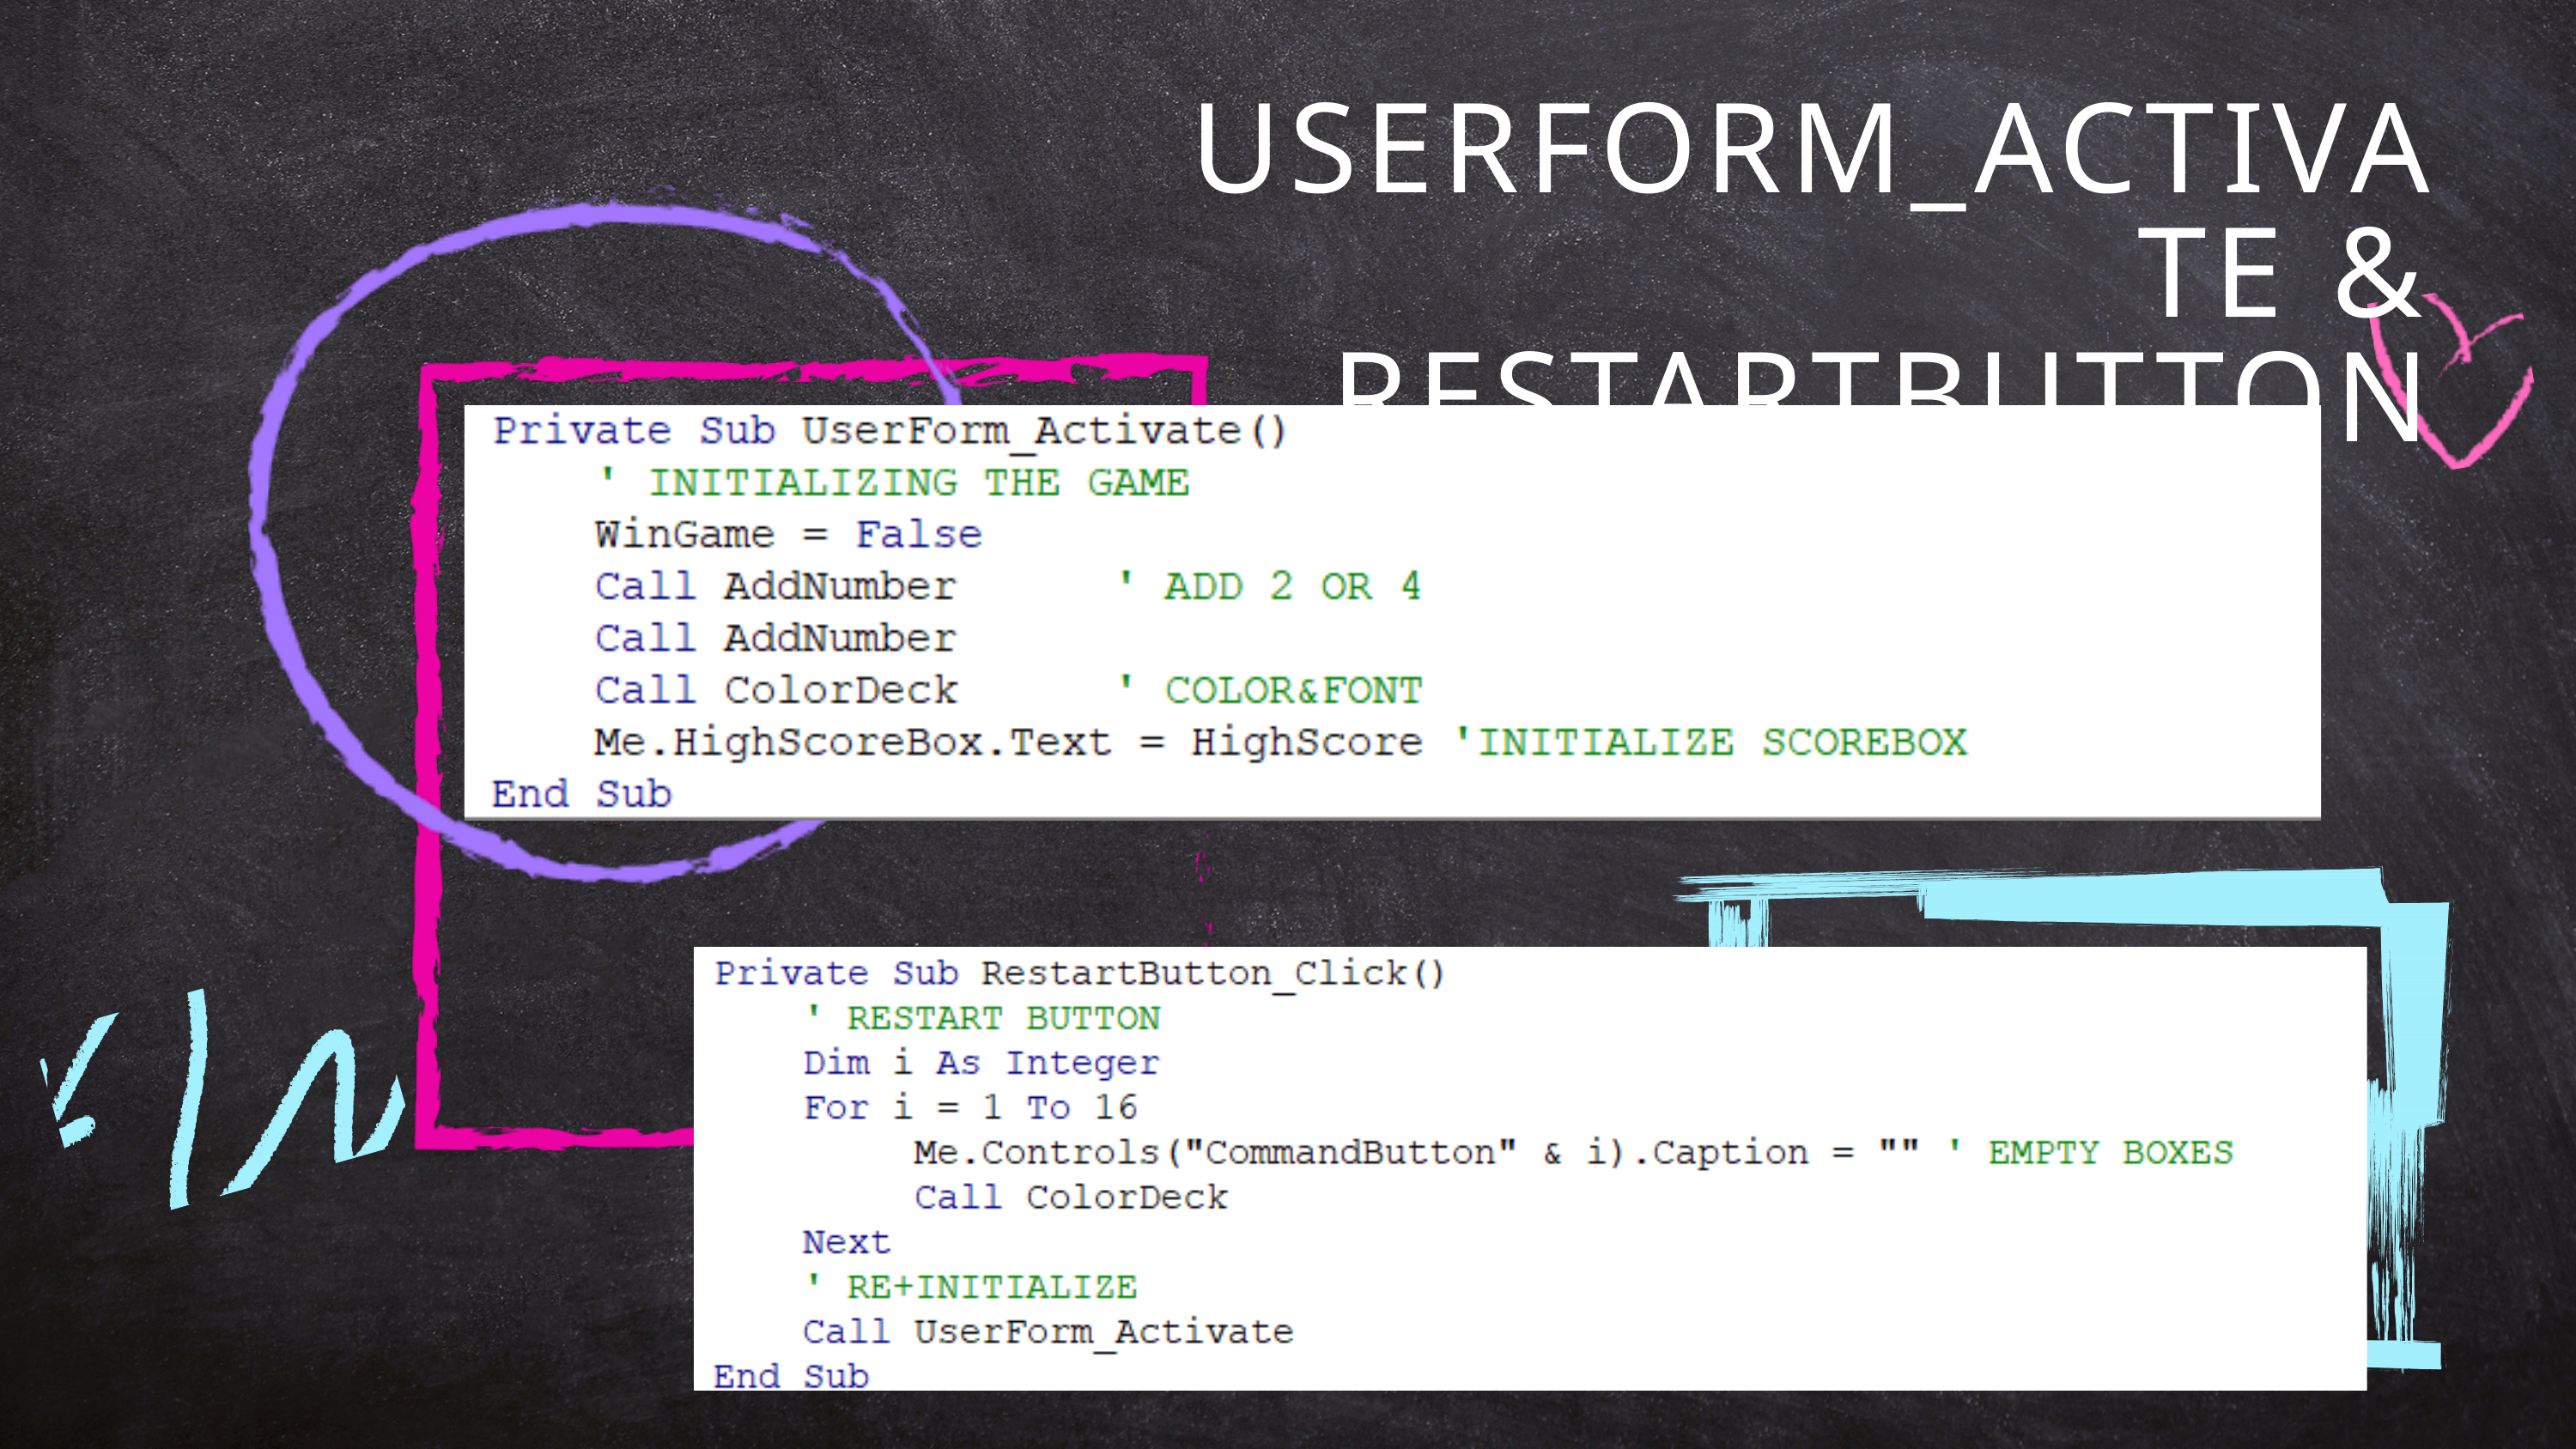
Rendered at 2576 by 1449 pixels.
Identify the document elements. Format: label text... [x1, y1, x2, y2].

text_box [0, 0, 2576, 1449]
text_box [464, 405, 2322, 821]
text_box [1670, 866, 2457, 1376]
text_box [997, 350, 1127, 405]
text_box [33, 943, 416, 1234]
text_box [247, 185, 997, 888]
text_box [407, 821, 1215, 1155]
text_box USERFORM_ACTIVATE & RESTARTBUTTON [1127, 93, 2432, 467]
text_box [2393, 279, 2546, 479]
text_box [693, 947, 2367, 1391]
